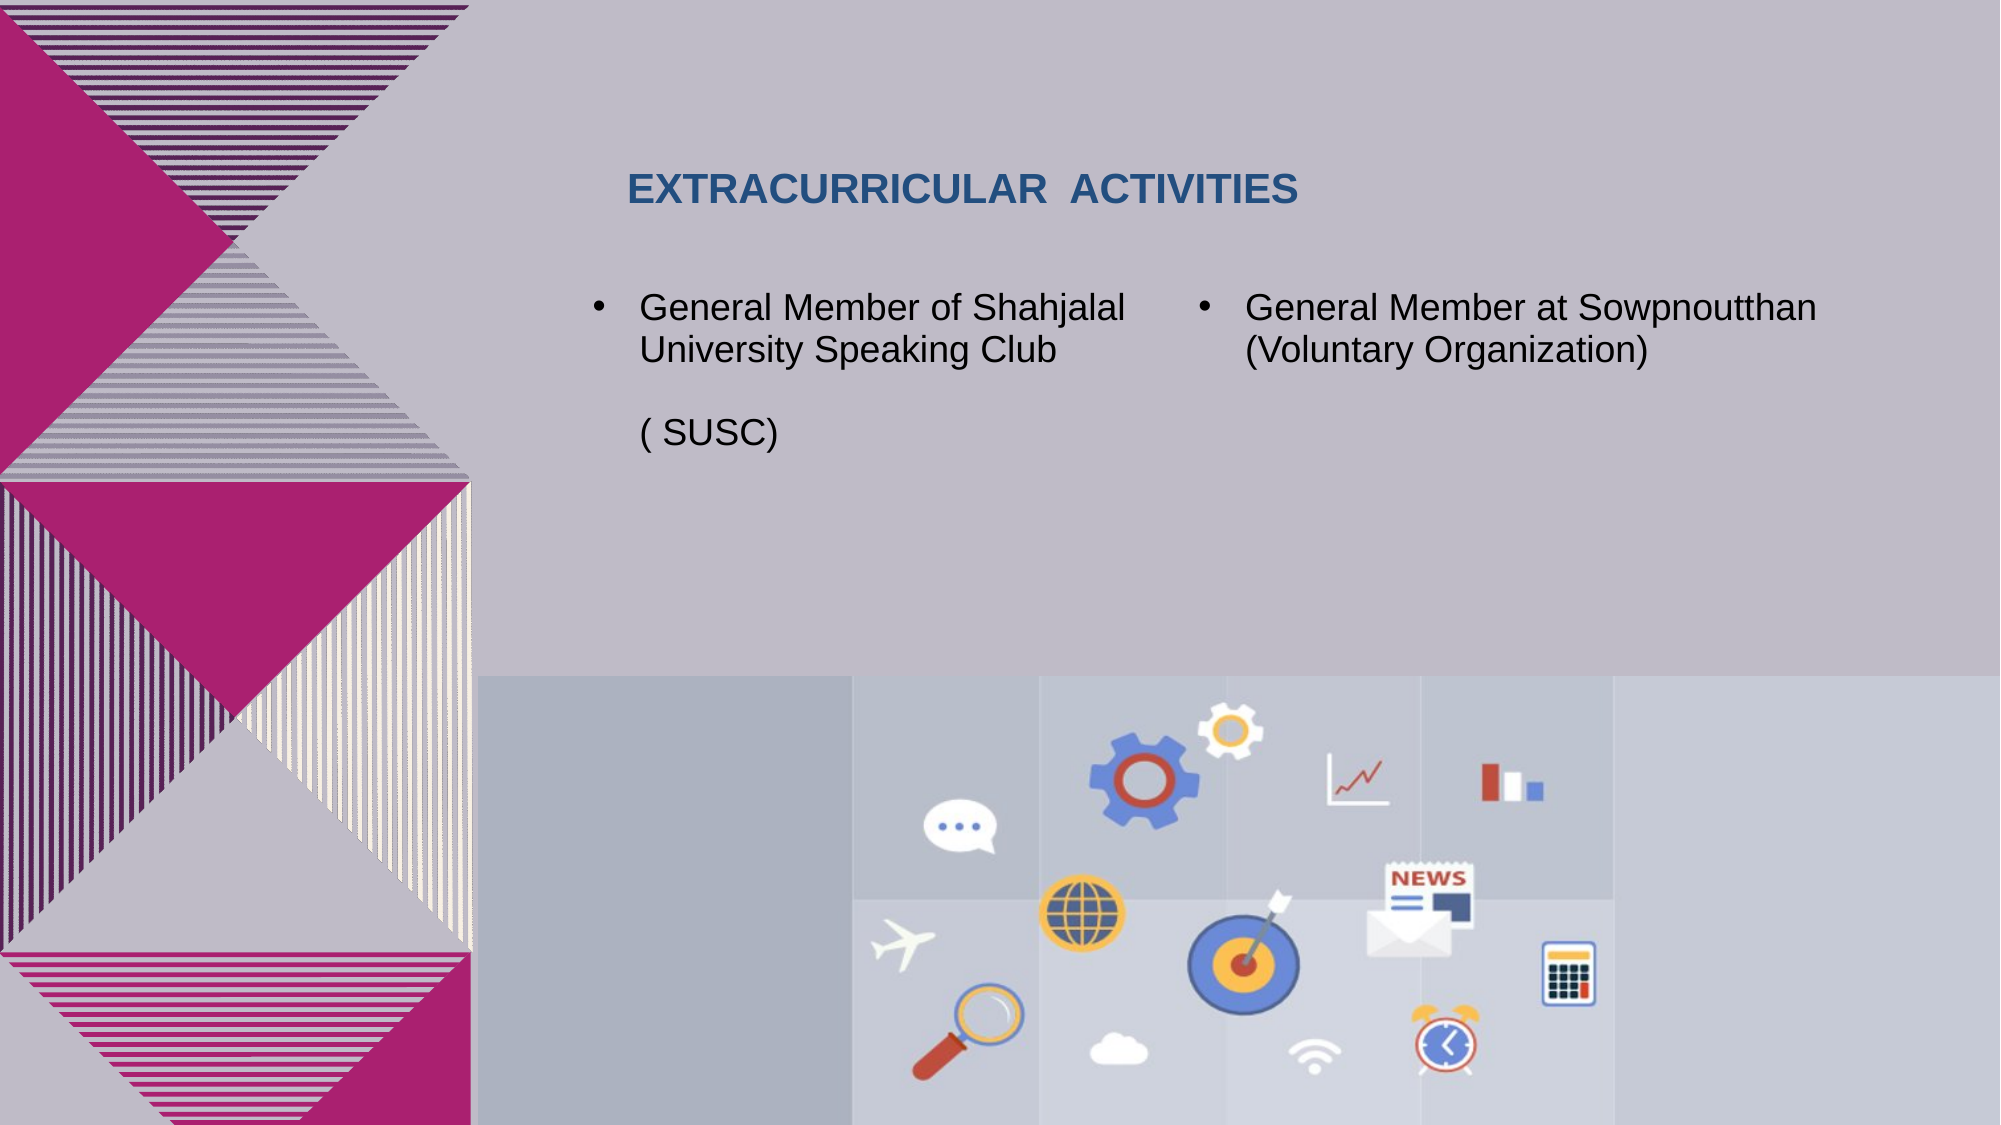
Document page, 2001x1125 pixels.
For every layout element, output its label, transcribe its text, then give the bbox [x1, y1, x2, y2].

picture [236, 481, 2000, 1125]
picture [0, 483, 234, 951]
title Extracurricular Activities [612, 146, 1872, 250]
picture [0, 0, 468, 241]
list General Member at Sowpnoutthan (Voluntary Organization) [1183, 278, 1872, 676]
picture [0, 242, 469, 482]
list General Member of Shahjalal University Speaking Club ( SUSC) [577, 278, 1153, 676]
